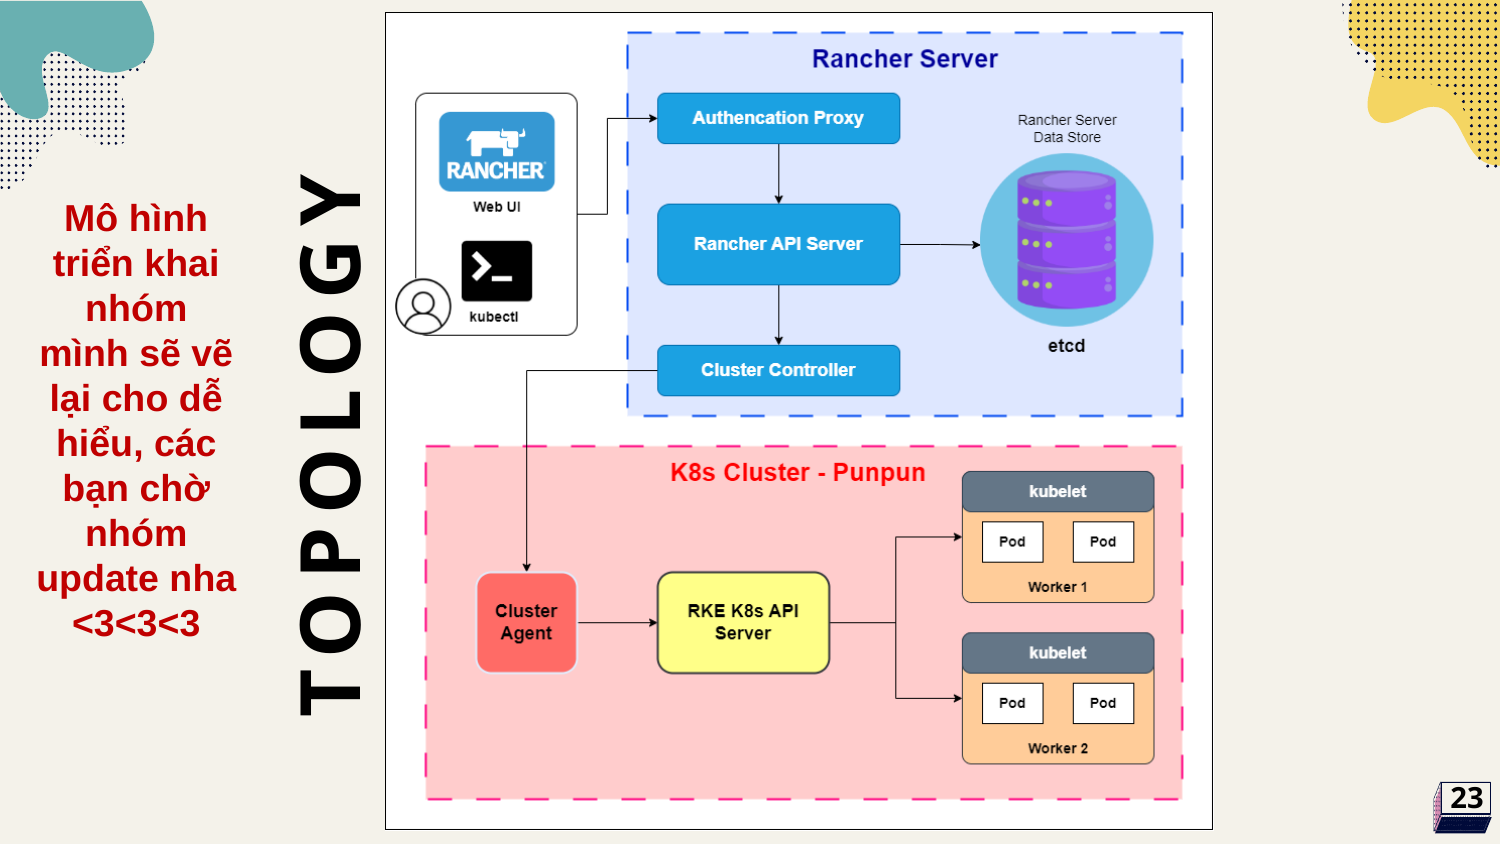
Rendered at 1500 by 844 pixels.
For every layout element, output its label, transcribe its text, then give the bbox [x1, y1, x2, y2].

text_box TOPOLOGY [269, 0, 385, 732]
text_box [1433, 771, 1500, 834]
text_box Mô hình triển khai nhóm mình sẽ vẽ lại cho dễ hiểu, các bạn chờ nhóm update nha <3<3<3 [21, 187, 252, 652]
picture [385, 12, 1214, 832]
